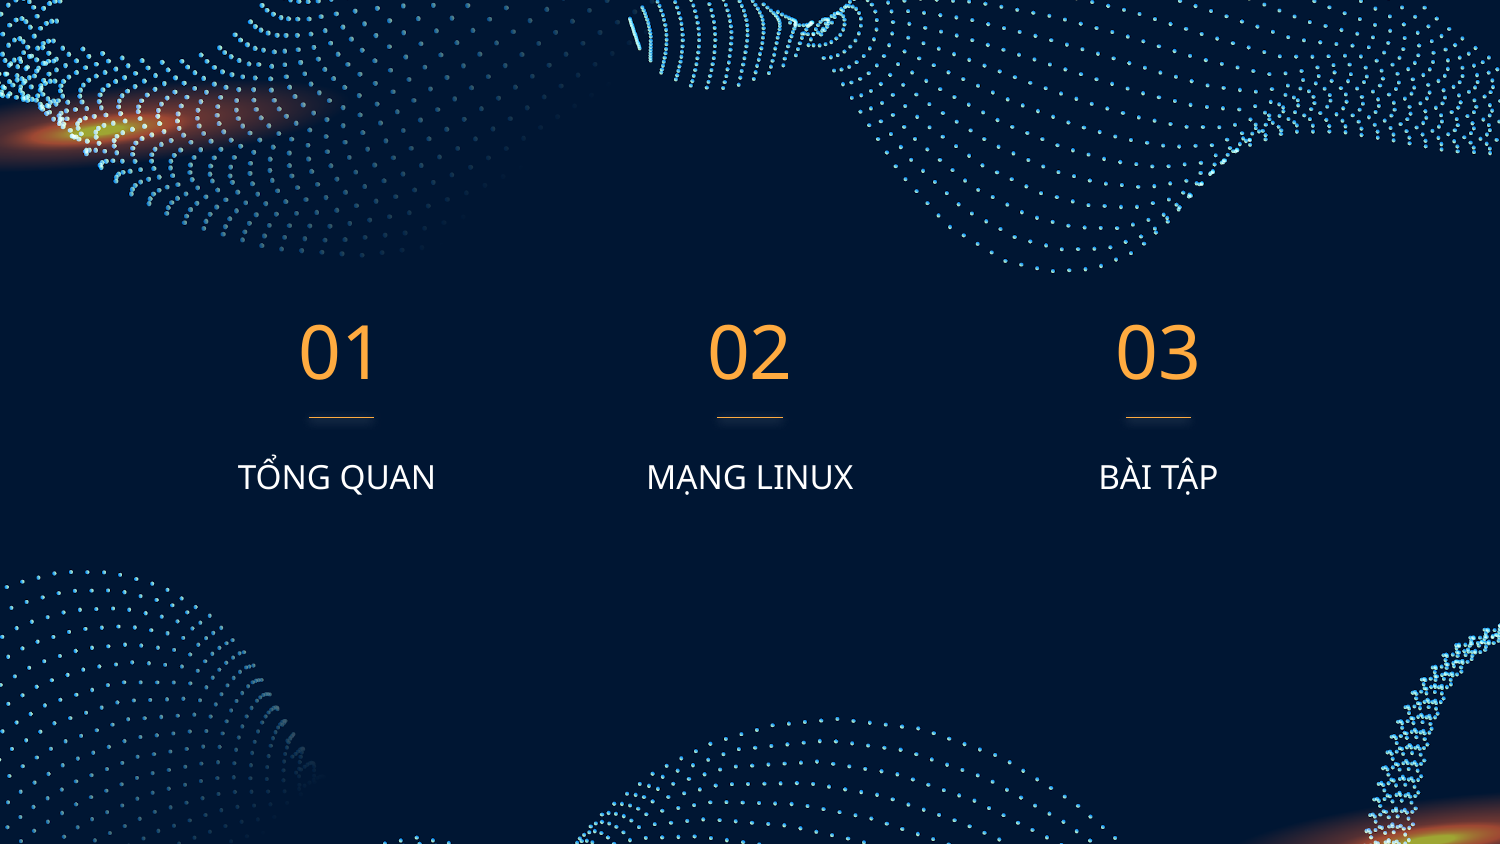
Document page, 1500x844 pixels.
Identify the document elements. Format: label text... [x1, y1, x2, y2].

title 02 [580, 290, 920, 410]
title MẠNG LINUX [580, 442, 920, 512]
title 01 [171, 290, 512, 410]
picture [0, 0, 1500, 844]
title BÀI TẬP [988, 442, 1328, 512]
title 03 [988, 290, 1328, 410]
title TỔNG QUAN [171, 442, 512, 512]
